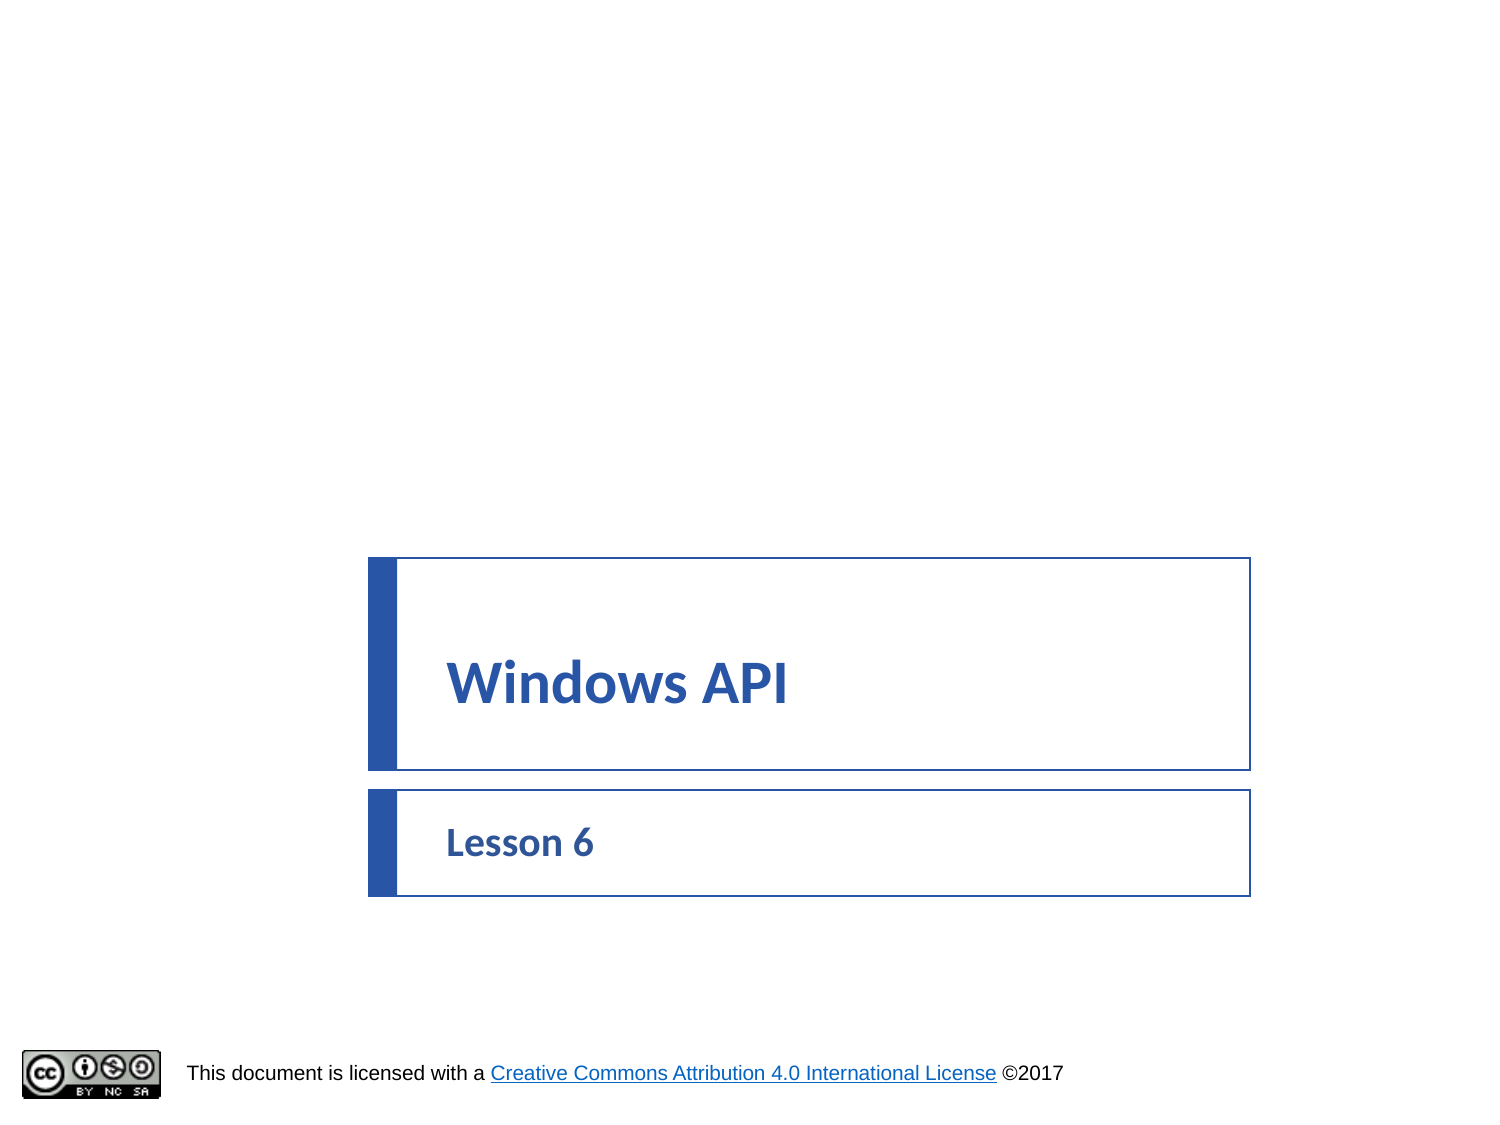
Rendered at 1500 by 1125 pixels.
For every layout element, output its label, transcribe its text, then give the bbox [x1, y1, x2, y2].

picture [22, 1050, 161, 1099]
title Windows API [431, 593, 1188, 725]
list Lesson 6 [431, 820, 1124, 866]
